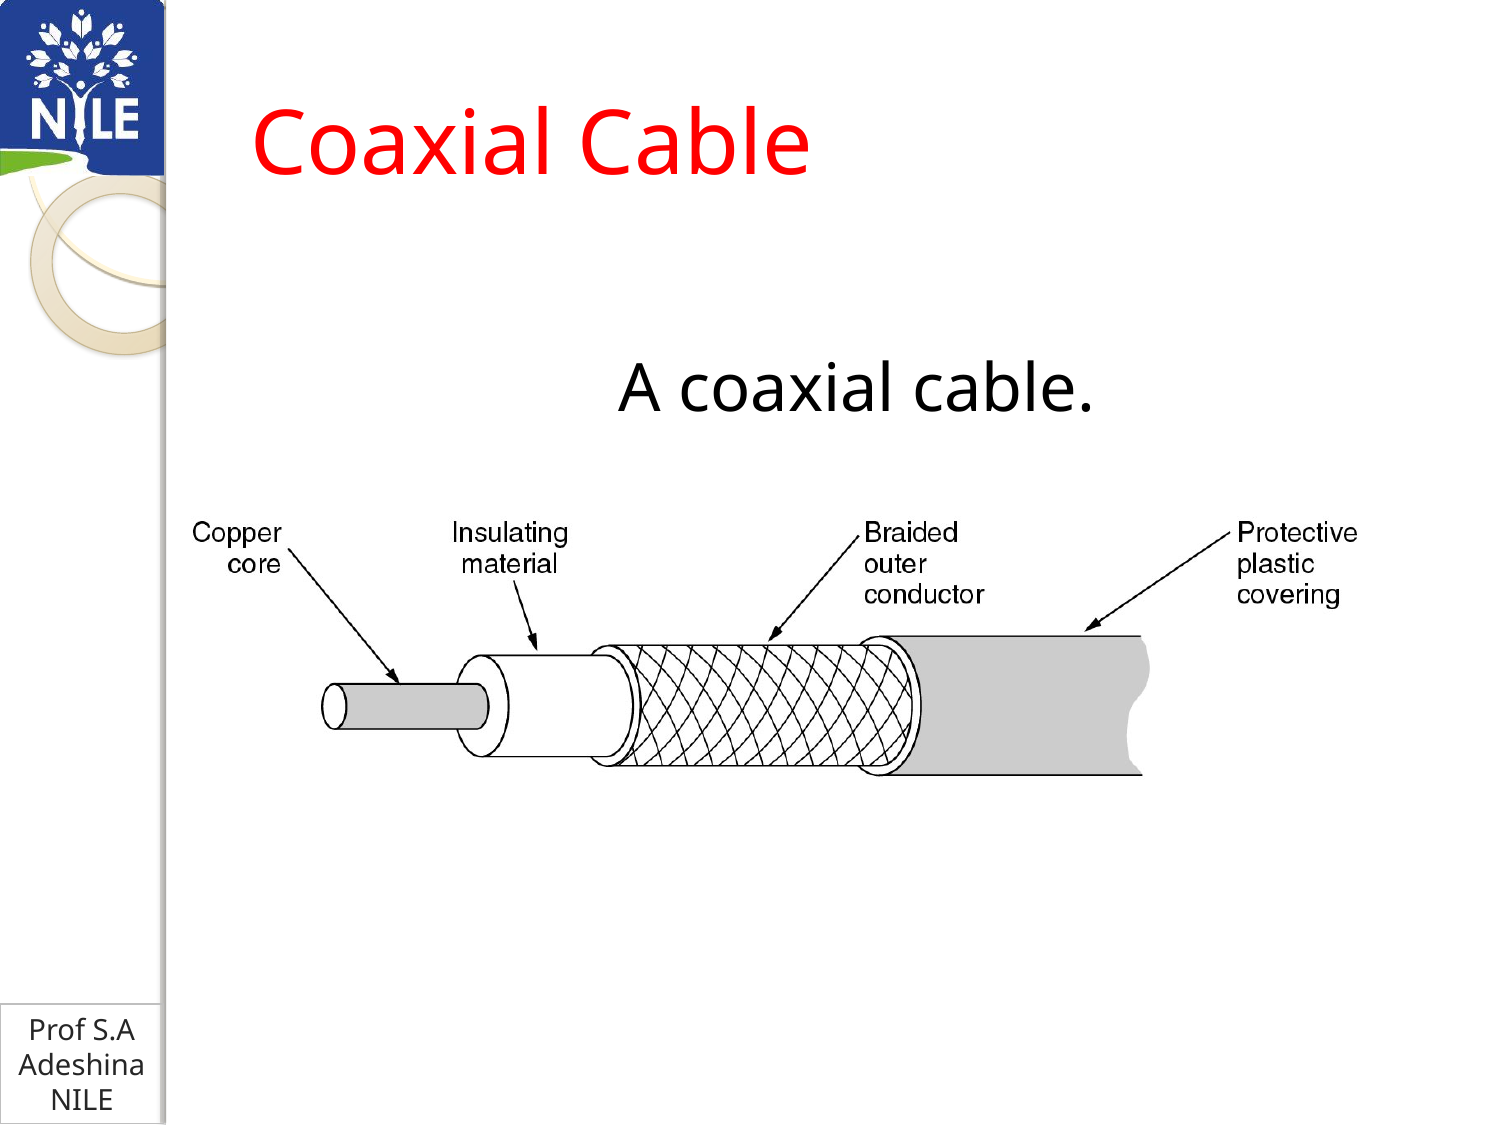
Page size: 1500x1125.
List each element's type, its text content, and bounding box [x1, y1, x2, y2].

picture [0, 0, 164, 176]
picture [191, 516, 1359, 785]
list A coaxial cable. [235, 337, 1466, 1125]
title Coaxial Cable [235, 45, 1466, 233]
text_box Prof S.A Adeshina NILE [0, 1003, 164, 1124]
